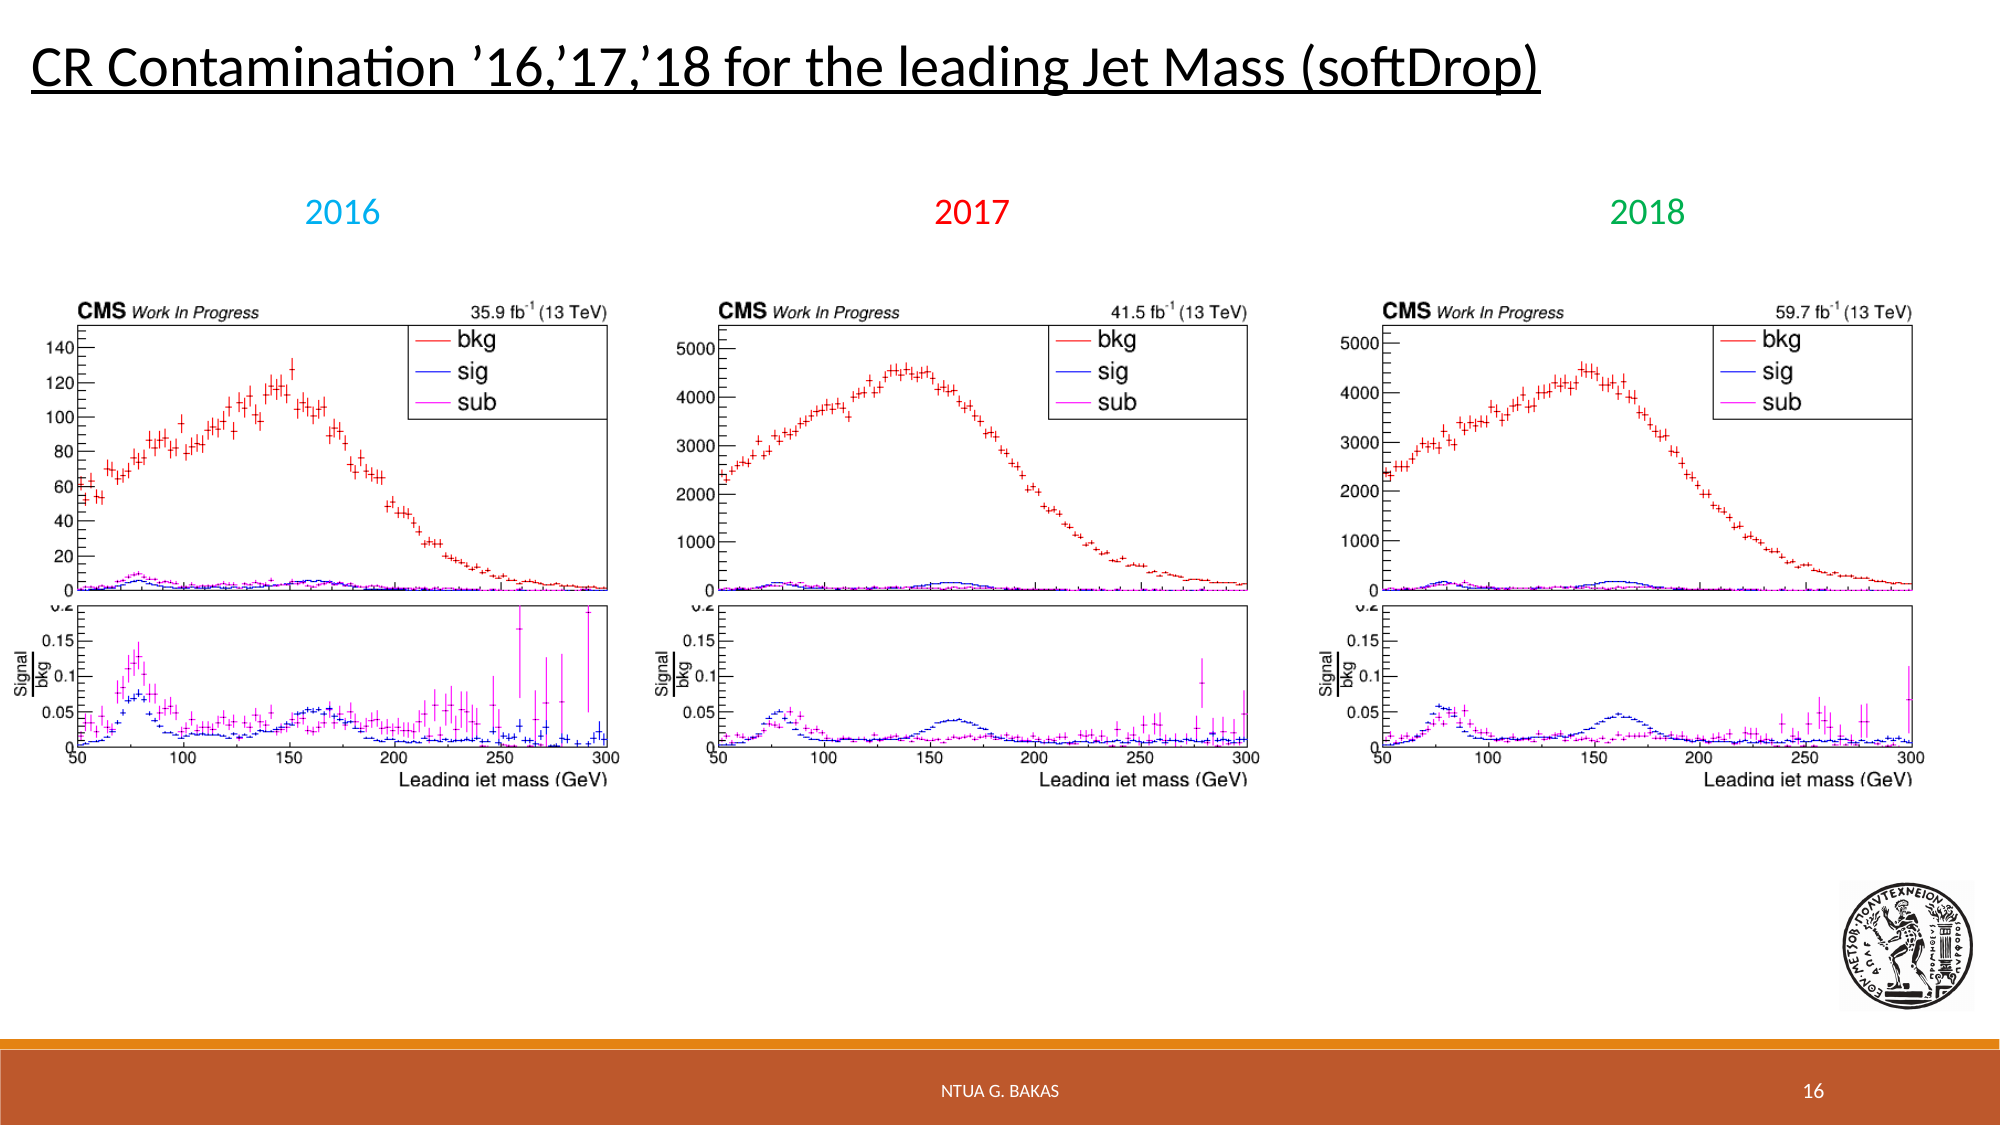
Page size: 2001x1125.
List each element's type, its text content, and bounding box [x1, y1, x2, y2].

picture [12, 293, 1314, 814]
slide_number 16 [1624, 1059, 1840, 1120]
text_box 2017 [862, 179, 1082, 240]
text_box 2016 [233, 179, 452, 240]
text_box CR Contamination ’16,’17,’18 for the leading Jet Mass (softDrop) [16, 20, 1950, 105]
picture [1317, 293, 1978, 814]
footer NTUA G. Bakas [604, 1059, 1396, 1120]
text_box 2018 [1537, 179, 1757, 240]
picture [1839, 880, 1975, 1012]
